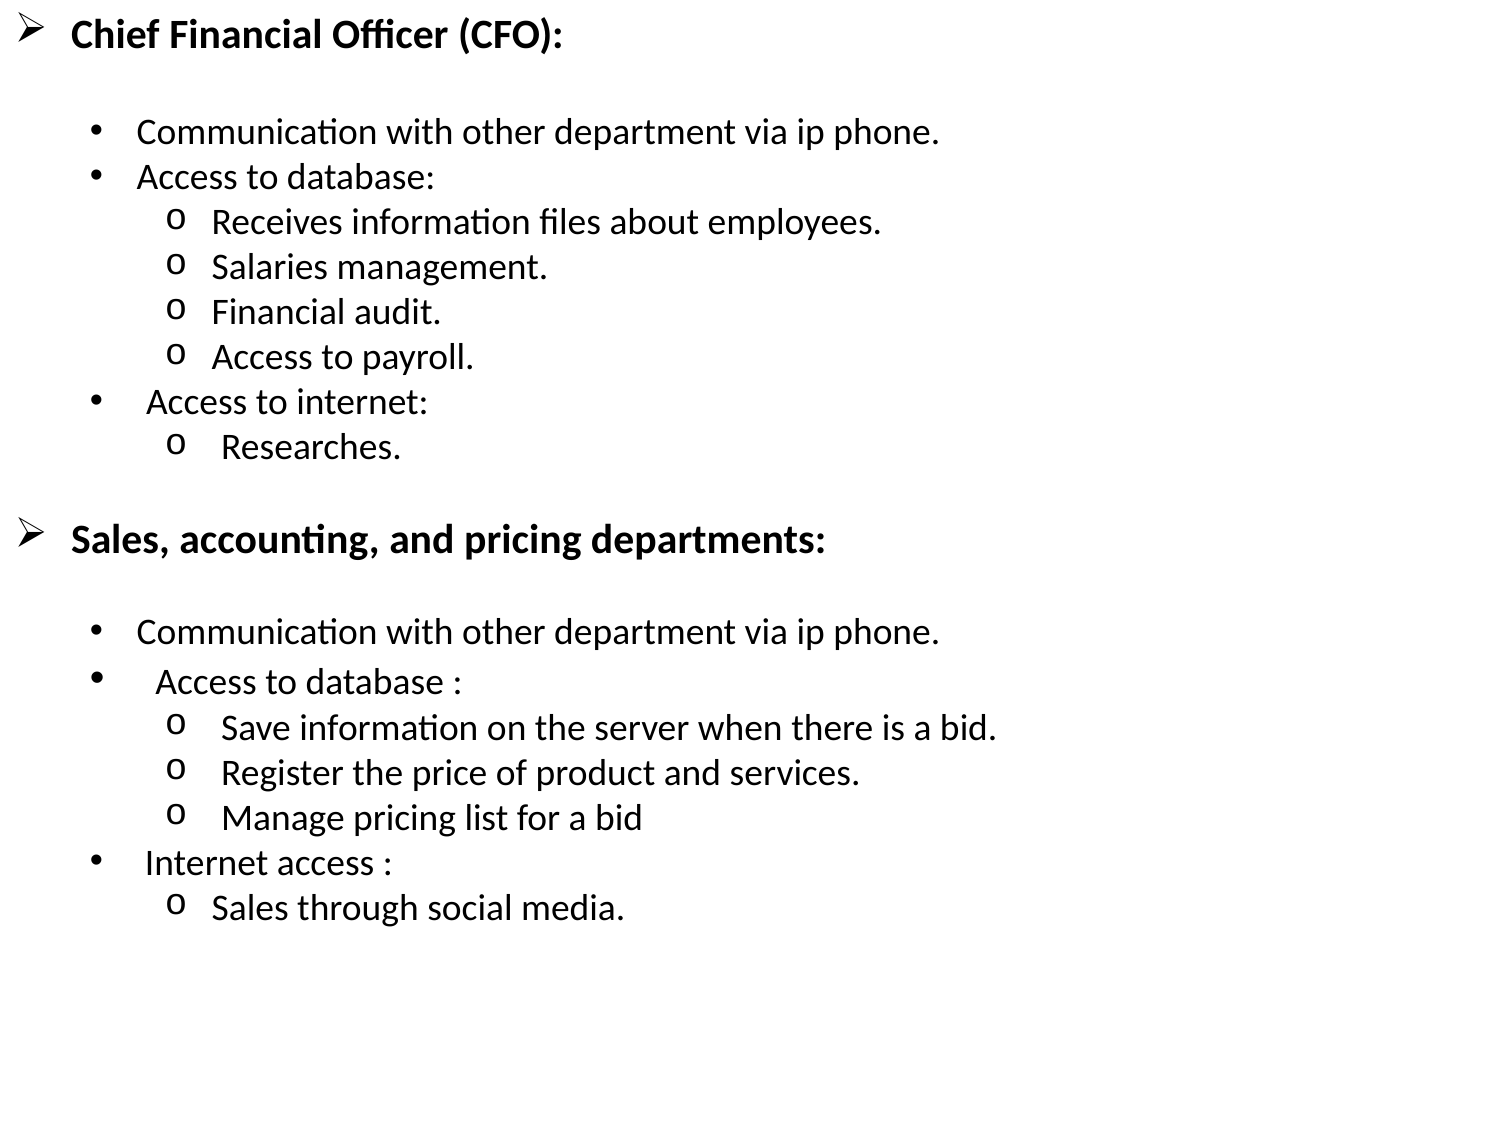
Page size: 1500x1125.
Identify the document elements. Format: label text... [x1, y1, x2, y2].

text_box Chief Financial Officer (CFO): Communication with other department via ip phone. Access to database: Receives information files about employees. Salaries management. Financial audit. Access to payroll. Access to internet: Researches. Sales, accounting, and pricing departments: Communication with other department via ip phone. Access to database : Save information on the server when there is a bid. Register the price of product and services. Manage pricing list for a bid Internet access : Sales through social media. [0, 0, 1500, 980]
